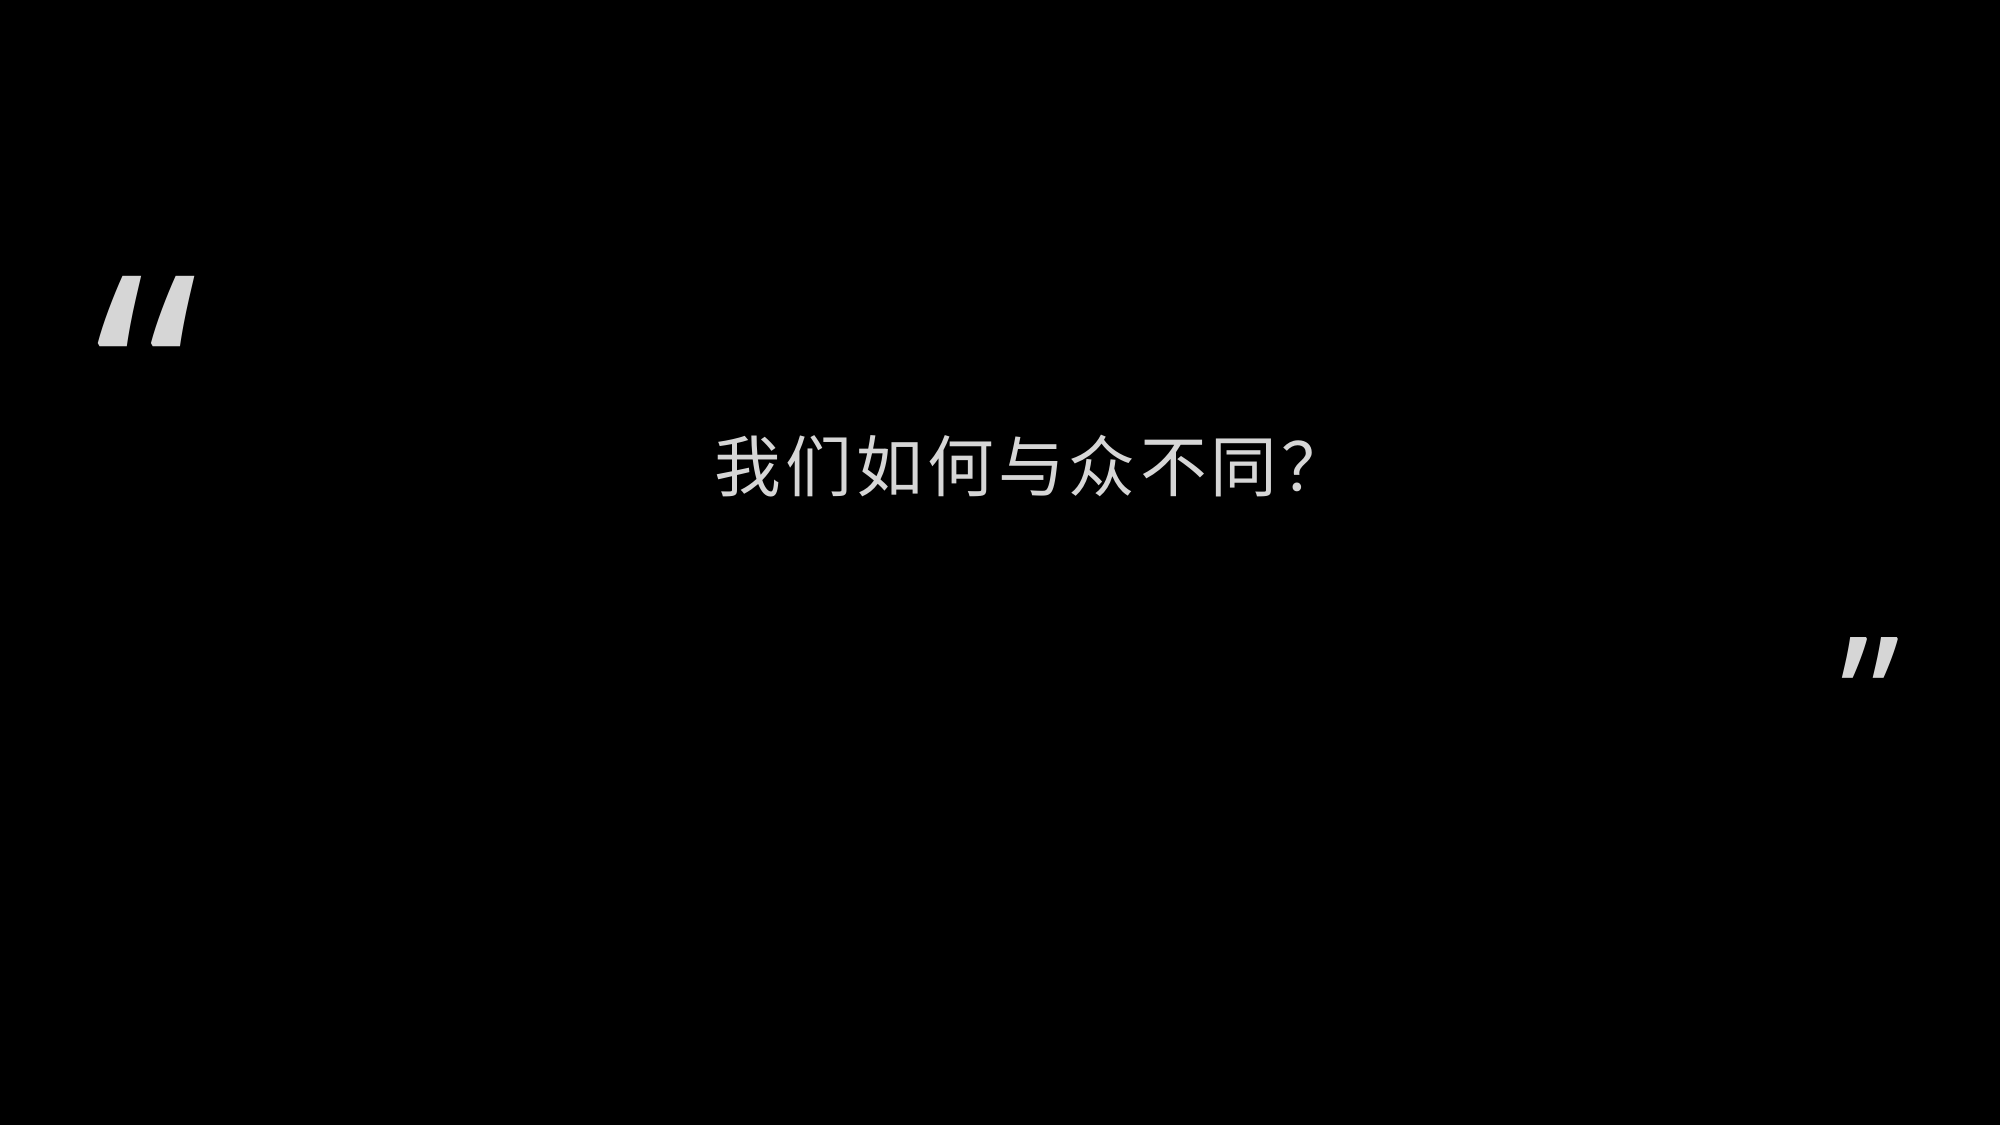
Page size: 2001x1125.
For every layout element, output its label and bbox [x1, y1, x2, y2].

text_box [43, 73, 1867, 800]
